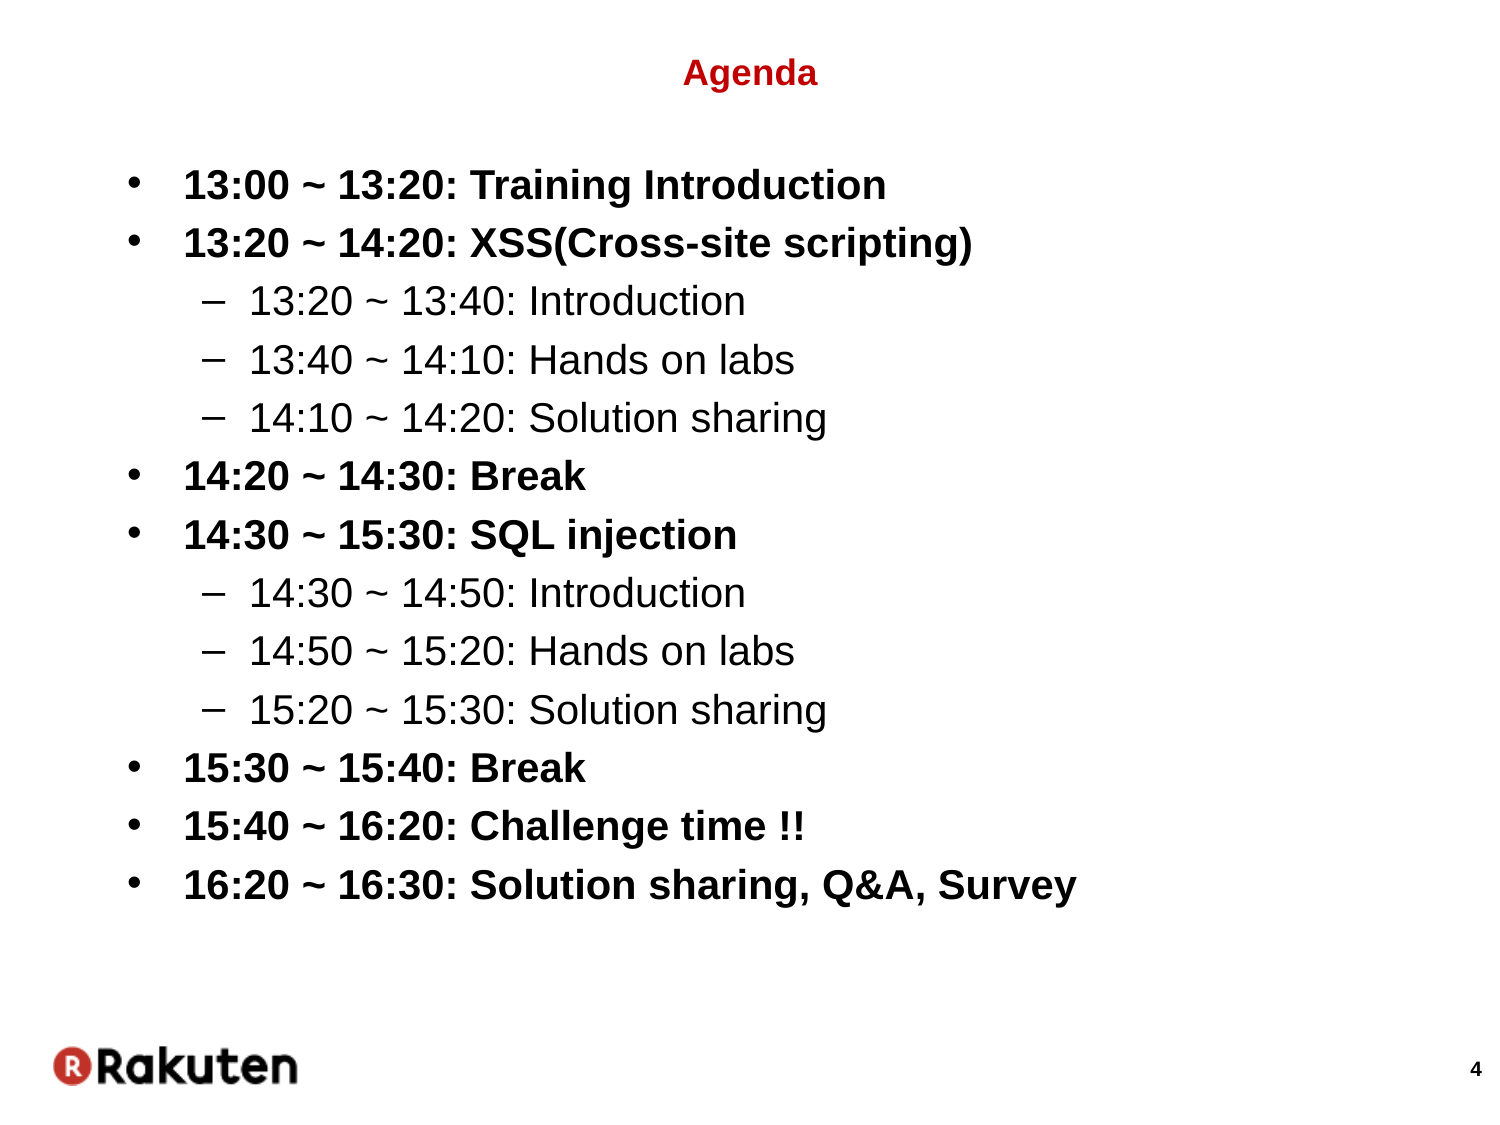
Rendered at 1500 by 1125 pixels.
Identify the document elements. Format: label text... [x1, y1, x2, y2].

title Agenda [59, 41, 1441, 101]
text_box 13:00 ~ 13:20: Training Introduction 13:20 ~ 14:20: XSS(Cross-site scripting) 13:20 ~ 13:40: Introduction 13:40 ~ 14:10: Hands on labs 14:10 ~ 14:20: Solution sharing 14:20 ~ 14:30: Break 14:30 ~ 15:30: SQL injection 14:30 ~ 14:50: Introduction 14:50 ~ 15:20: Hands on labs 15:20 ~ 15:30: Solution sharing 15:30 ~ 15:40: Break 15:40 ~ 16:20: Challenge time !! 16:20 ~ 16:30: Solution sharing, Q&A, Survey [112, 149, 1388, 1013]
picture [53, 1045, 299, 1086]
